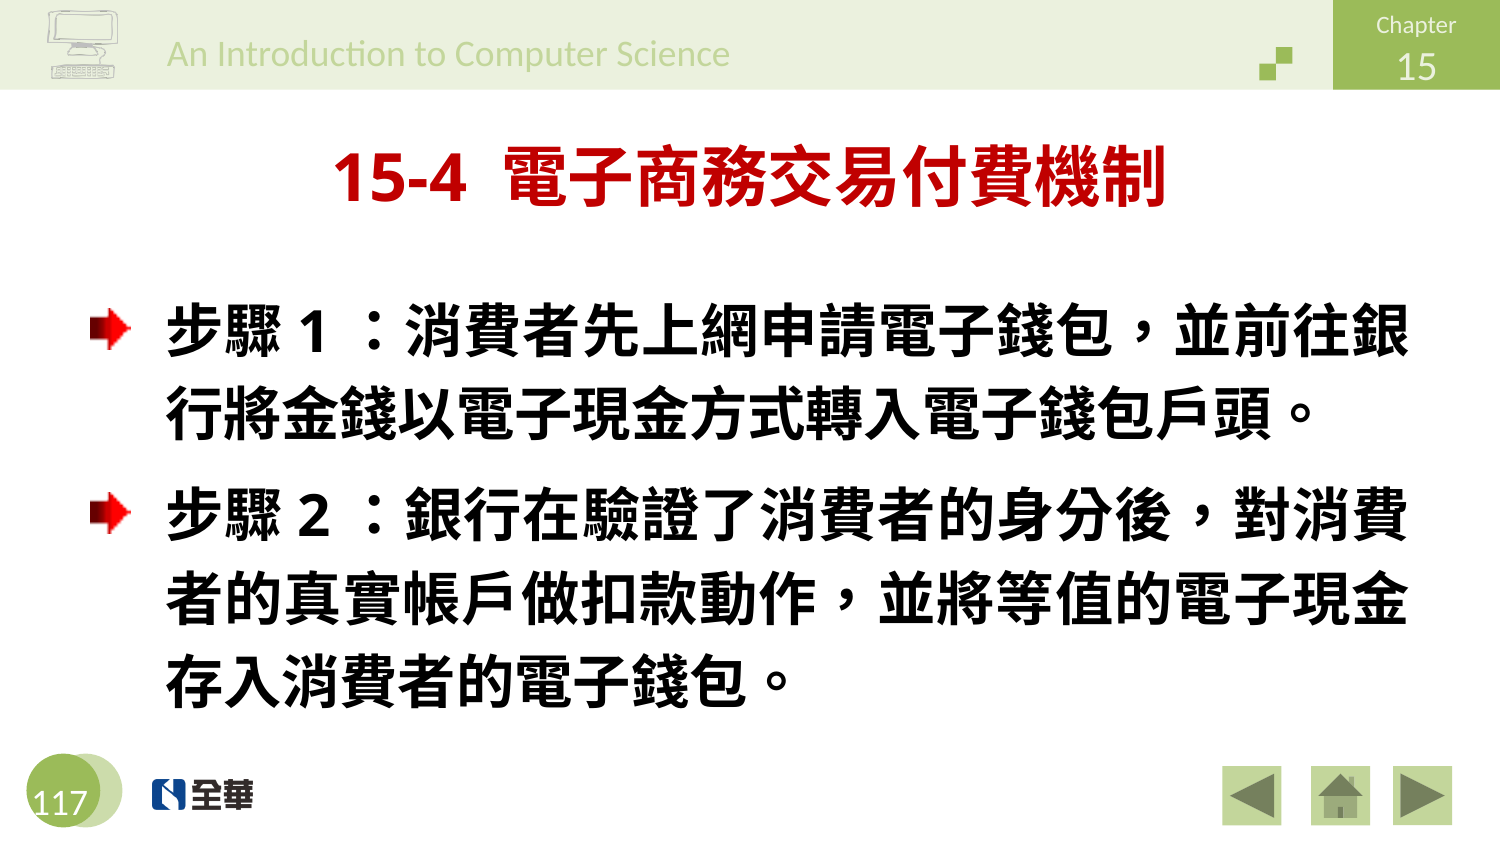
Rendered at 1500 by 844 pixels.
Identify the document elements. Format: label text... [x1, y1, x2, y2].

list 步驟1：消費者先上網申請電子錢包，並前往銀行將金錢以電子現金方式轉入電子錢包戶頭。 步驟2：銀行在驗證了消費者的身分後，對消費者的真實帳戶做扣款動作，並將等值的電子現金存入消費者的電子錢包。 [75, 272, 1425, 754]
title 15-4 電子商務交易付費機制 [75, 104, 1425, 245]
picture [152, 779, 253, 810]
picture [90, 492, 131, 534]
picture [90, 308, 131, 350]
picture [47, 10, 118, 79]
